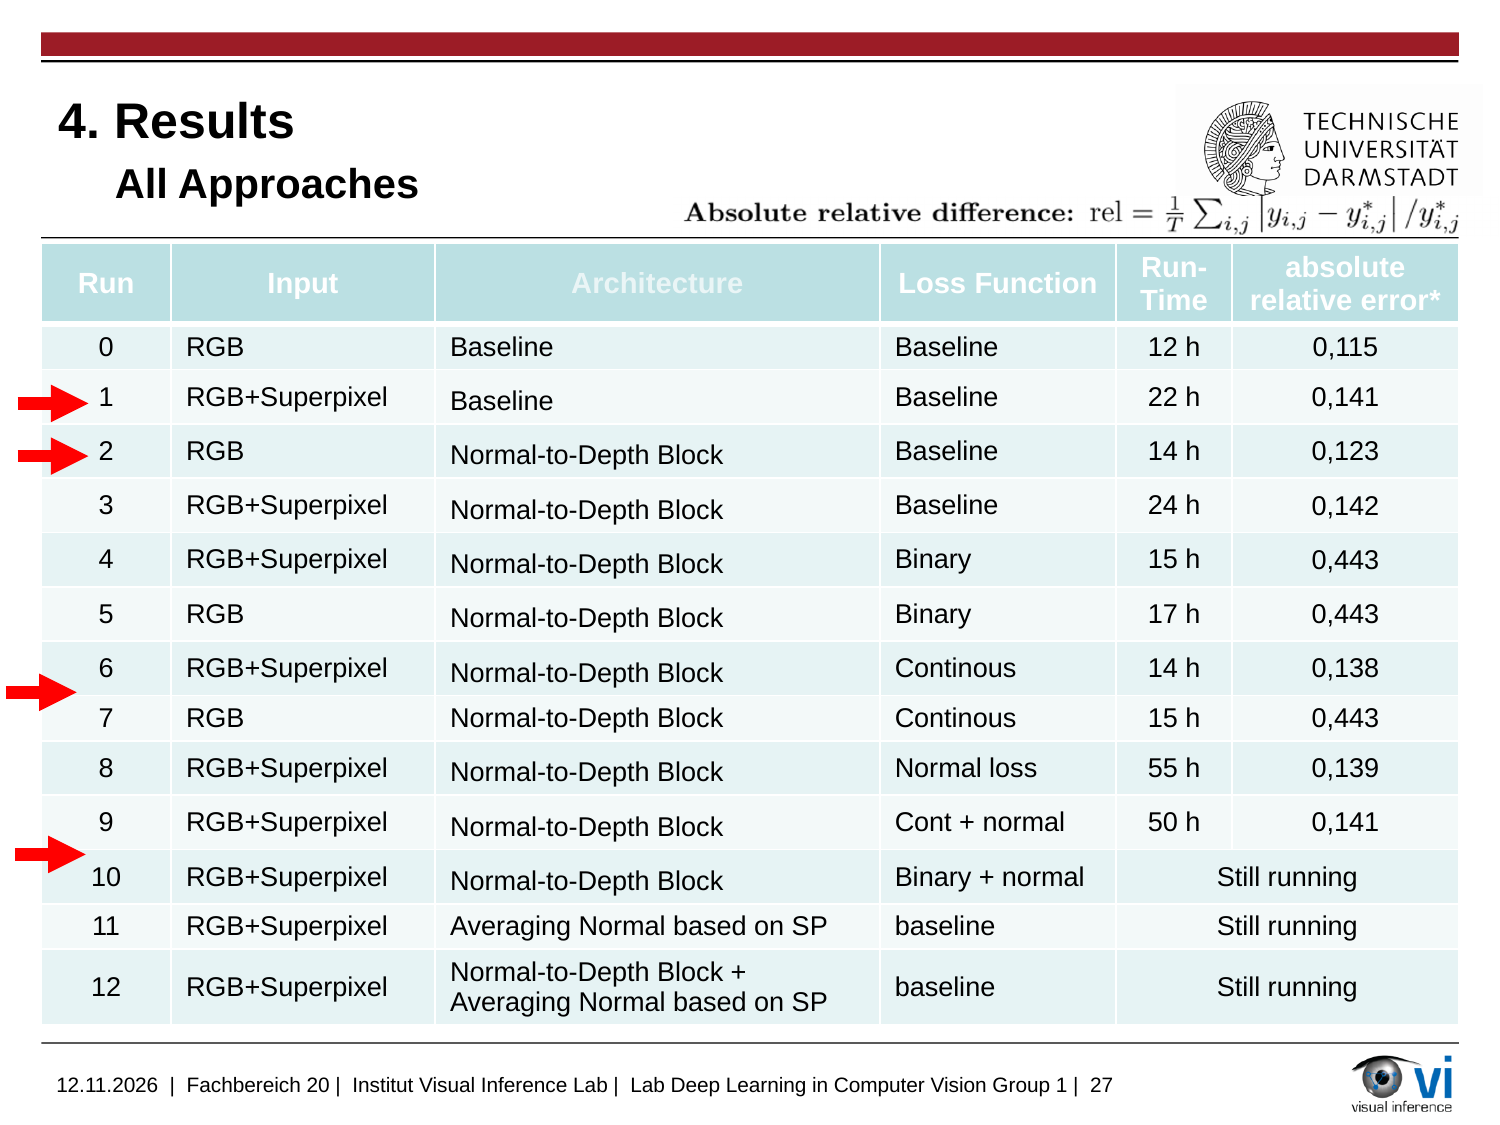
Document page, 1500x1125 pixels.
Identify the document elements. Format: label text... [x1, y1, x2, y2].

table_cell RGB+Superpixel [172, 642, 434, 695]
table_cell RGB [172, 588, 434, 640]
table_cell RGB+Superpixel [172, 850, 434, 903]
table_cell 0,142 [1233, 479, 1458, 532]
title 4. Results All Approaches [58, 79, 1149, 218]
table_cell Still running [1117, 950, 1458, 1024]
table_cell Still running [1117, 850, 1458, 903]
table_cell Normal-to-Depth Block [436, 425, 879, 477]
table_header Architecture [436, 244, 879, 321]
table_cell Baseline [436, 327, 879, 369]
table_cell RGB+Superpixel [172, 370, 434, 423]
table_cell 55 h [1117, 742, 1231, 794]
table_cell RGB [172, 425, 434, 477]
table_cell Baseline [436, 370, 879, 423]
table_cell 15 h [1117, 696, 1231, 740]
table_cell RGB+Superpixel [172, 905, 434, 948]
table_cell Normal-to-Depth Block [436, 533, 879, 586]
table_cell Baseline [881, 327, 1115, 369]
table_cell Normal-to-Depth Block [436, 479, 879, 532]
table_cell Baseline [881, 479, 1115, 532]
table_cell baseline [881, 905, 1115, 948]
table_cell 0,138 [1233, 642, 1458, 695]
table_header Input [172, 244, 434, 321]
table_cell RGB+Superpixel [172, 742, 434, 794]
table_cell 6 [42, 642, 170, 695]
table_cell 10 [42, 850, 170, 903]
table_cell 22 h [1117, 370, 1231, 423]
table_cell Normal-to-Depth Block + Averaging Normal based on SP [436, 950, 879, 1024]
picture [1351, 1055, 1500, 1112]
table_cell 4 [42, 533, 170, 586]
table_cell Binary [881, 588, 1115, 640]
table_cell RGB+Superpixel [172, 479, 434, 532]
table_cell 14 h [1117, 642, 1231, 695]
table_cell 14 h [1117, 425, 1231, 477]
table_cell Normal-to-Depth Block [436, 588, 879, 640]
table_header Run-Time [1117, 245, 1231, 321]
table_cell 0,141 [1233, 370, 1458, 423]
table_cell 15 h [1117, 533, 1231, 586]
table_cell Normal-to-Depth Block [436, 742, 879, 794]
table_cell RGB+Superpixel [172, 796, 434, 849]
table_cell 5 [42, 588, 170, 640]
table_header absolute relative error* [1233, 245, 1458, 321]
table_cell Continous [881, 696, 1115, 740]
table_cell 0,123 [1233, 425, 1458, 477]
table_cell 24 h [1117, 479, 1231, 532]
table_cell Averaging Normal based on SP [436, 905, 879, 948]
table_cell 9 [42, 796, 170, 849]
table_cell Still running [1117, 905, 1458, 948]
table_cell Normal-to-Depth Block [436, 696, 879, 740]
table_cell 11 [42, 905, 170, 948]
table_cell Cont + normal [881, 796, 1115, 849]
table_cell 0,443 [1233, 588, 1458, 640]
table_cell Normal-to-Depth Block [436, 850, 879, 903]
table_cell Normal-to-Depth Block [436, 642, 879, 695]
table_cell 1 [42, 370, 170, 423]
table_cell RGB [172, 327, 434, 369]
table_cell Normal-to-Depth Block [436, 796, 879, 849]
table_cell Normal loss [881, 742, 1115, 794]
table_cell RGB+Superpixel [172, 533, 434, 586]
table_cell 8 [42, 742, 170, 794]
table_cell 2 [42, 425, 170, 477]
table_cell 7 [42, 696, 170, 740]
table_header Run [42, 244, 170, 321]
table_cell Binary + normal [881, 850, 1115, 903]
table_cell 50 h [1117, 796, 1231, 849]
table_cell 12 h [1117, 327, 1231, 369]
table_cell baseline [881, 950, 1115, 1024]
table_header Loss Function [881, 245, 1115, 321]
table_cell 17 h [1117, 588, 1231, 640]
table_cell RGB [172, 696, 434, 740]
picture [673, 84, 1499, 237]
table_cell 0,141 [1233, 796, 1458, 849]
table_cell RGB+Superpixel [172, 950, 434, 1024]
table_cell Binary [881, 533, 1115, 586]
table_cell 3 [42, 479, 170, 532]
table_cell Continous [881, 642, 1115, 695]
table_cell 0,443 [1233, 696, 1458, 740]
table_cell 0,139 [1233, 742, 1458, 794]
table_cell Baseline [881, 370, 1115, 423]
table_cell 12 [42, 950, 170, 1024]
table_cell 0 [42, 327, 170, 369]
table_cell 0,115 [1233, 327, 1458, 369]
table_cell Baseline [881, 425, 1115, 477]
table_cell 0,443 [1233, 533, 1458, 586]
